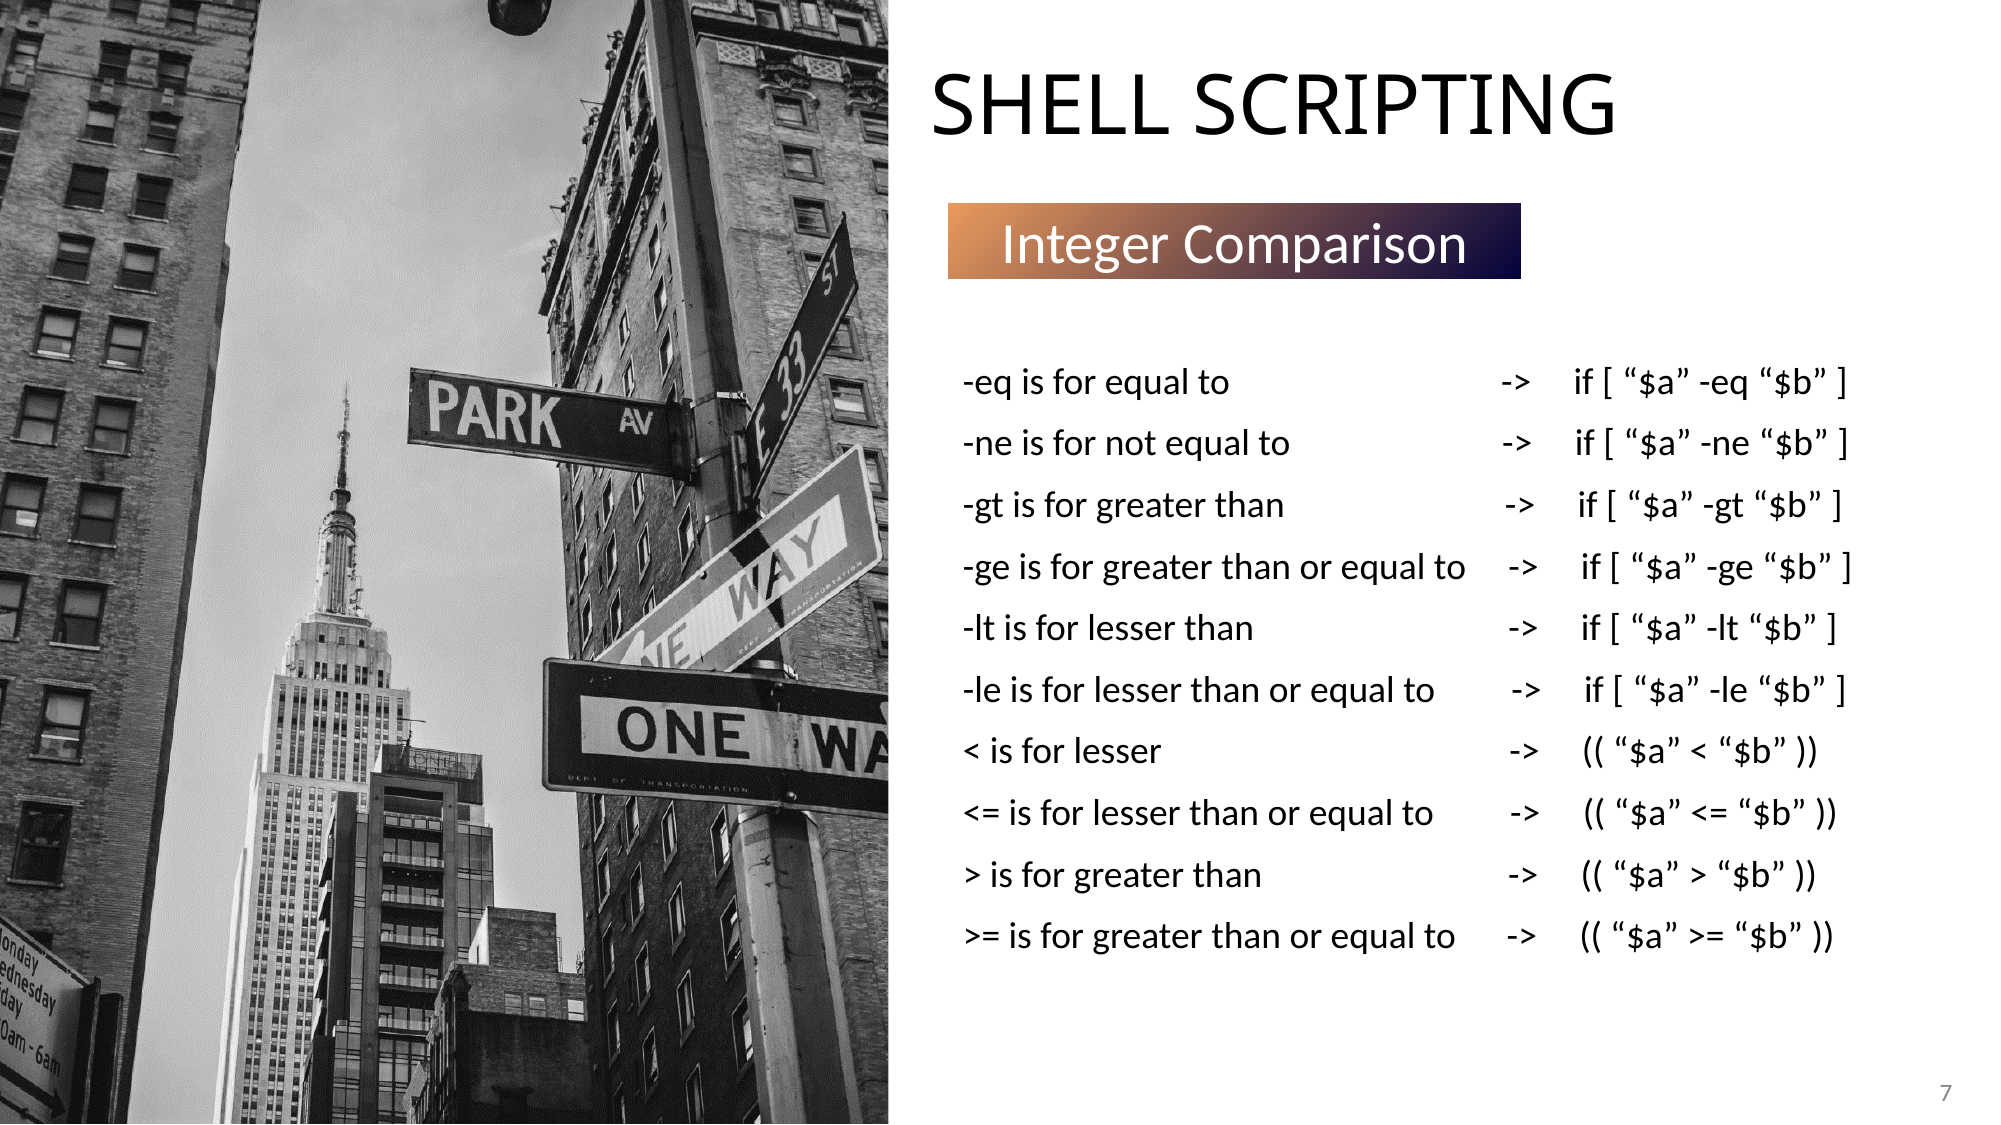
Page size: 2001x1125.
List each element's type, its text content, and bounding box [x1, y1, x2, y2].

picture [0, 0, 889, 1124]
slide_number 7 [1894, 1061, 1968, 1121]
list Integer Comparison [948, 203, 1521, 279]
title Shell Scripting [915, 43, 1730, 157]
text_box -eq is for equal to -> if [ “$a” -eq “$b” ] -ne is for not equal to -> if [ “$a” -ne “$b” ] -gt is for greater than -> if [ “$a” -gt “$b” ] -ge is for greater than or equal to -> if [ “$a” -ge “$b” ] -lt is for lesser than -> if [ “$a” -lt “$b” ] -le is for lesser than or equal to -> if [ “$a” -le “$b” ] < is for lesser -> (( “$a” < “$b” )) <= is for lesser than or equal to -> (( “$a” <= “$b” )) > is for greater than -> (( “$a” > “$b” )) >= is for greater than or equal to -> (( “$a” >= “$b” )) [948, 349, 2000, 964]
